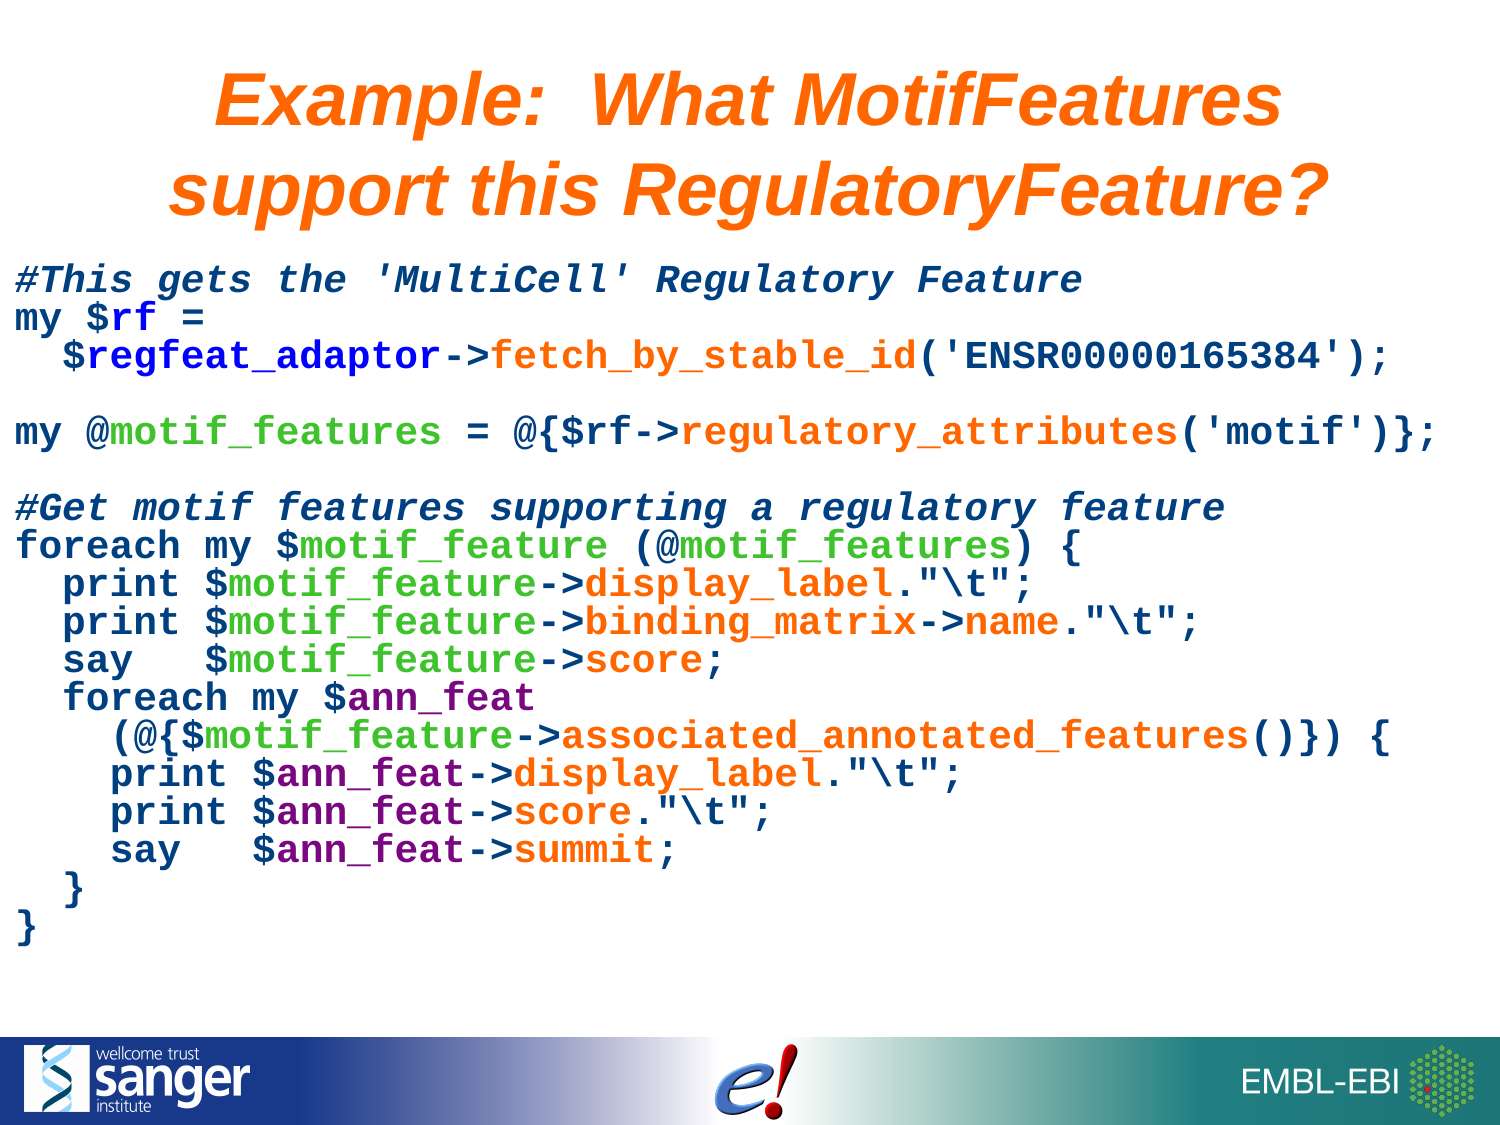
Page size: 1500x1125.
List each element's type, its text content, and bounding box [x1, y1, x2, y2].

text_box #This gets the 'MultiCell' Regulatory Feature my $rf = $regfeat_adaptor->fetch_by_stable_id('ENSR00000165384'); my @motif_features = @{$rf->regulatory_attributes('motif')}; #Get motif features supporting a regulatory feature foreach my $motif_feature (@motif_features) { print $motif_feature->display_label."\t"; print $motif_feature->binding_matrix->name."\t"; say $motif_feature->score; foreach my $ann_feat (@{$motif_feature->associated_annotated_features()}) { print $ann_feat->display_label."\t"; print $ann_feat->score."\t"; say $ann_feat->summit; } } [0, 254, 1483, 1012]
text_box Example: What MotifFeatures support this RegulatoryFeature? [112, 42, 1388, 193]
picture [0, 1037, 1500, 1125]
